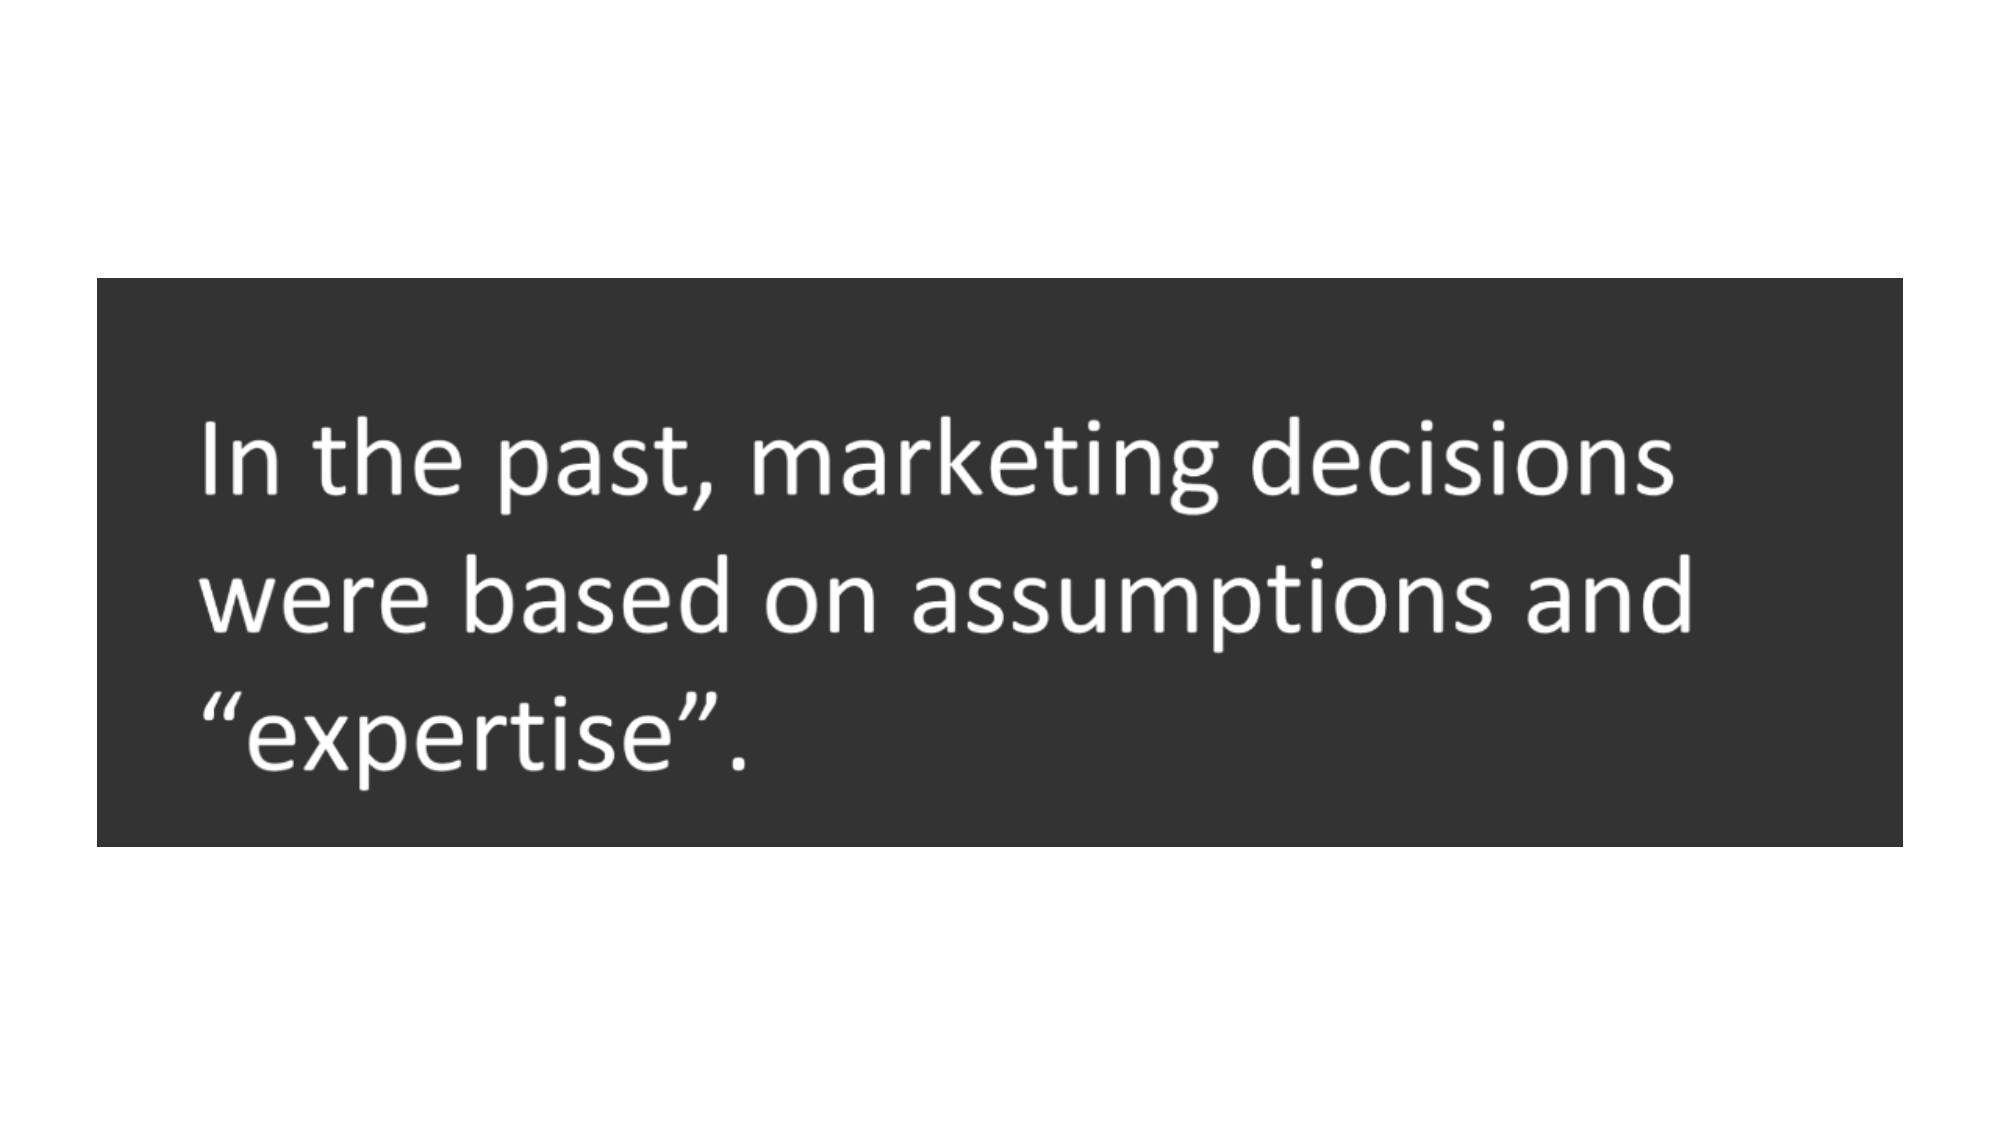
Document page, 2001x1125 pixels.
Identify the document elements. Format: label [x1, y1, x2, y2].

picture [96, 277, 1903, 848]
